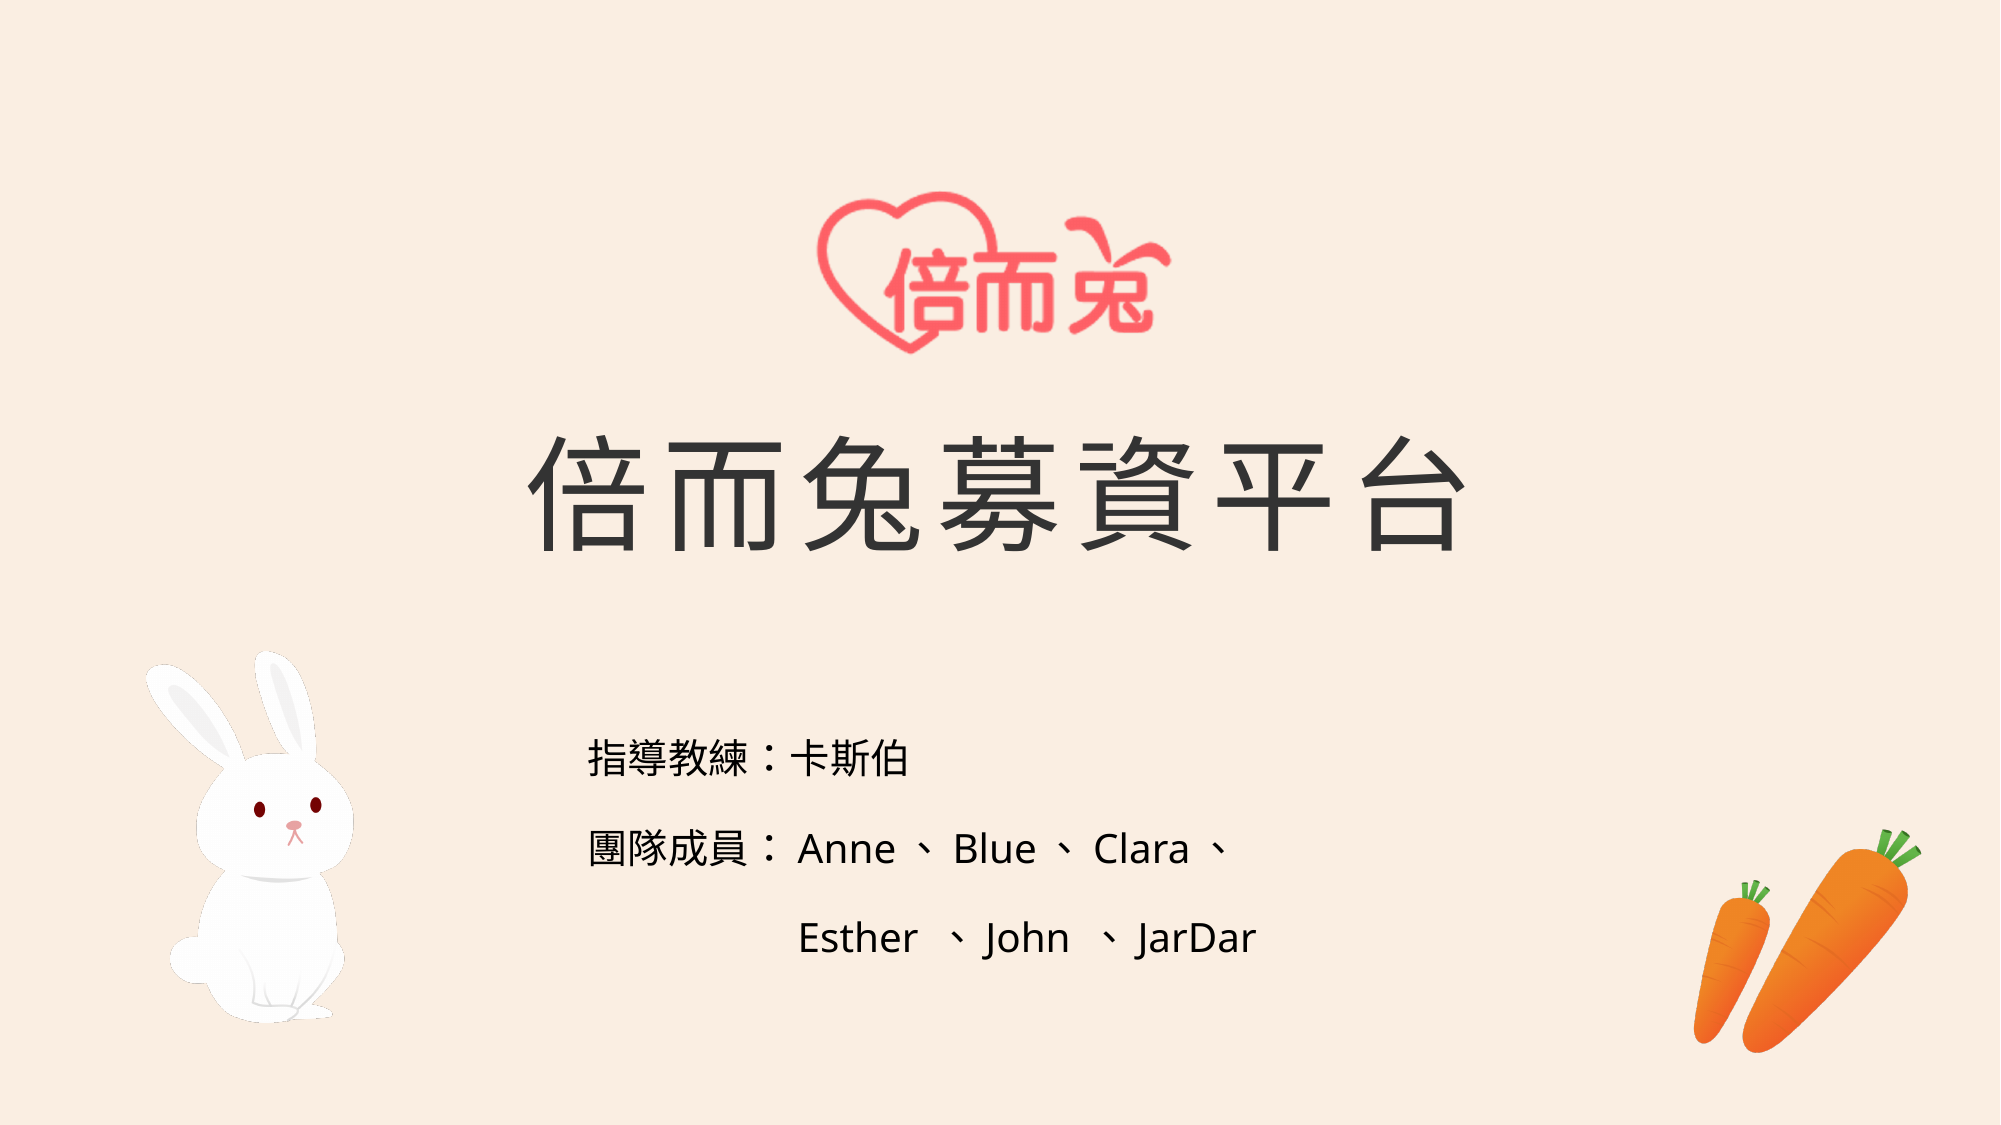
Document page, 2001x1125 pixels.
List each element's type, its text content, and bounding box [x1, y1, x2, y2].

title 倍而兔募資平台 [249, 184, 1750, 576]
picture [1676, 809, 1942, 1076]
picture [146, 651, 354, 1023]
picture [811, 188, 1173, 360]
subtitle 指導教練：卡斯伯 團隊成員：Anne、Blue、Clara、 Esther 、John 、JarDar [572, 701, 1428, 973]
